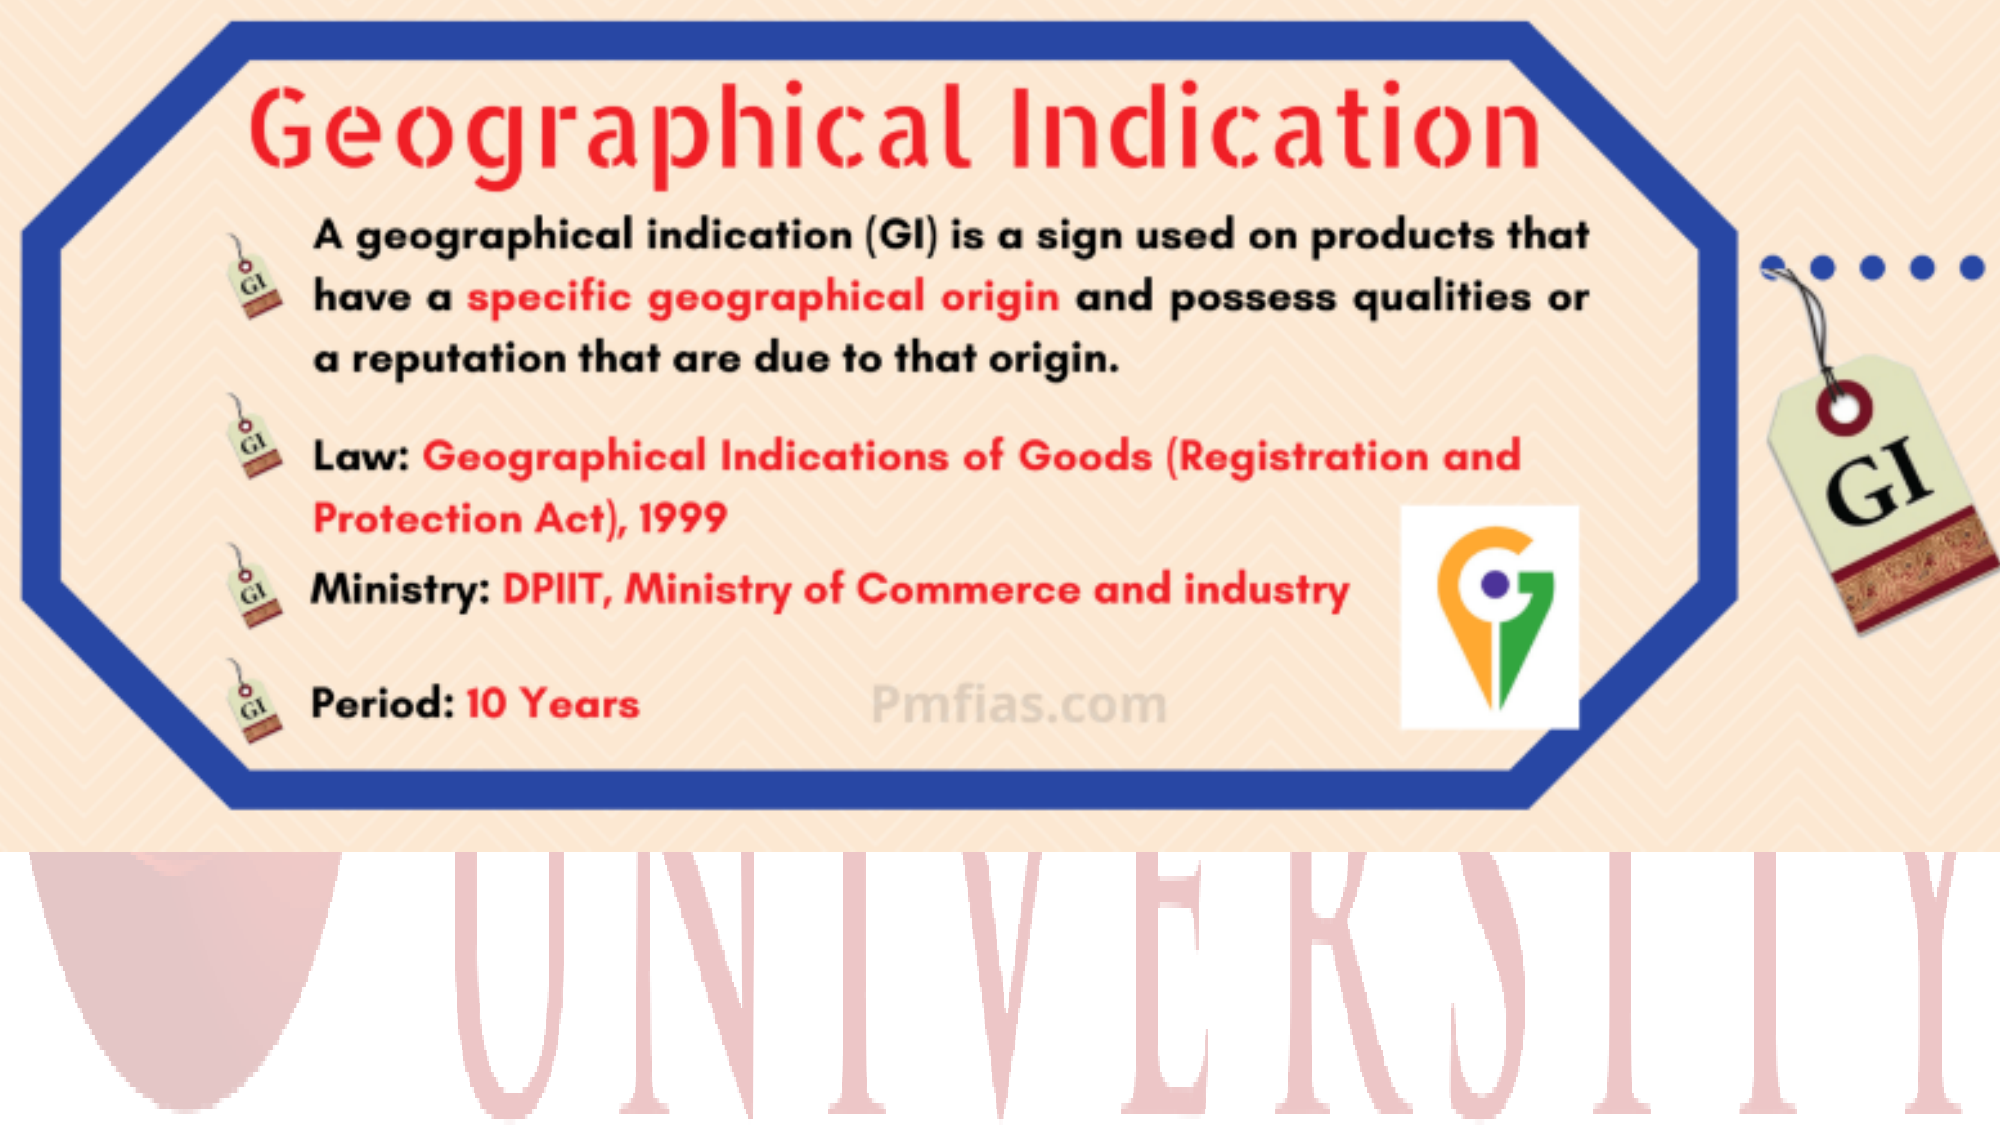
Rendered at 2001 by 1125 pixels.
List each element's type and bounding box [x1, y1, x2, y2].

picture [0, 0, 2000, 852]
